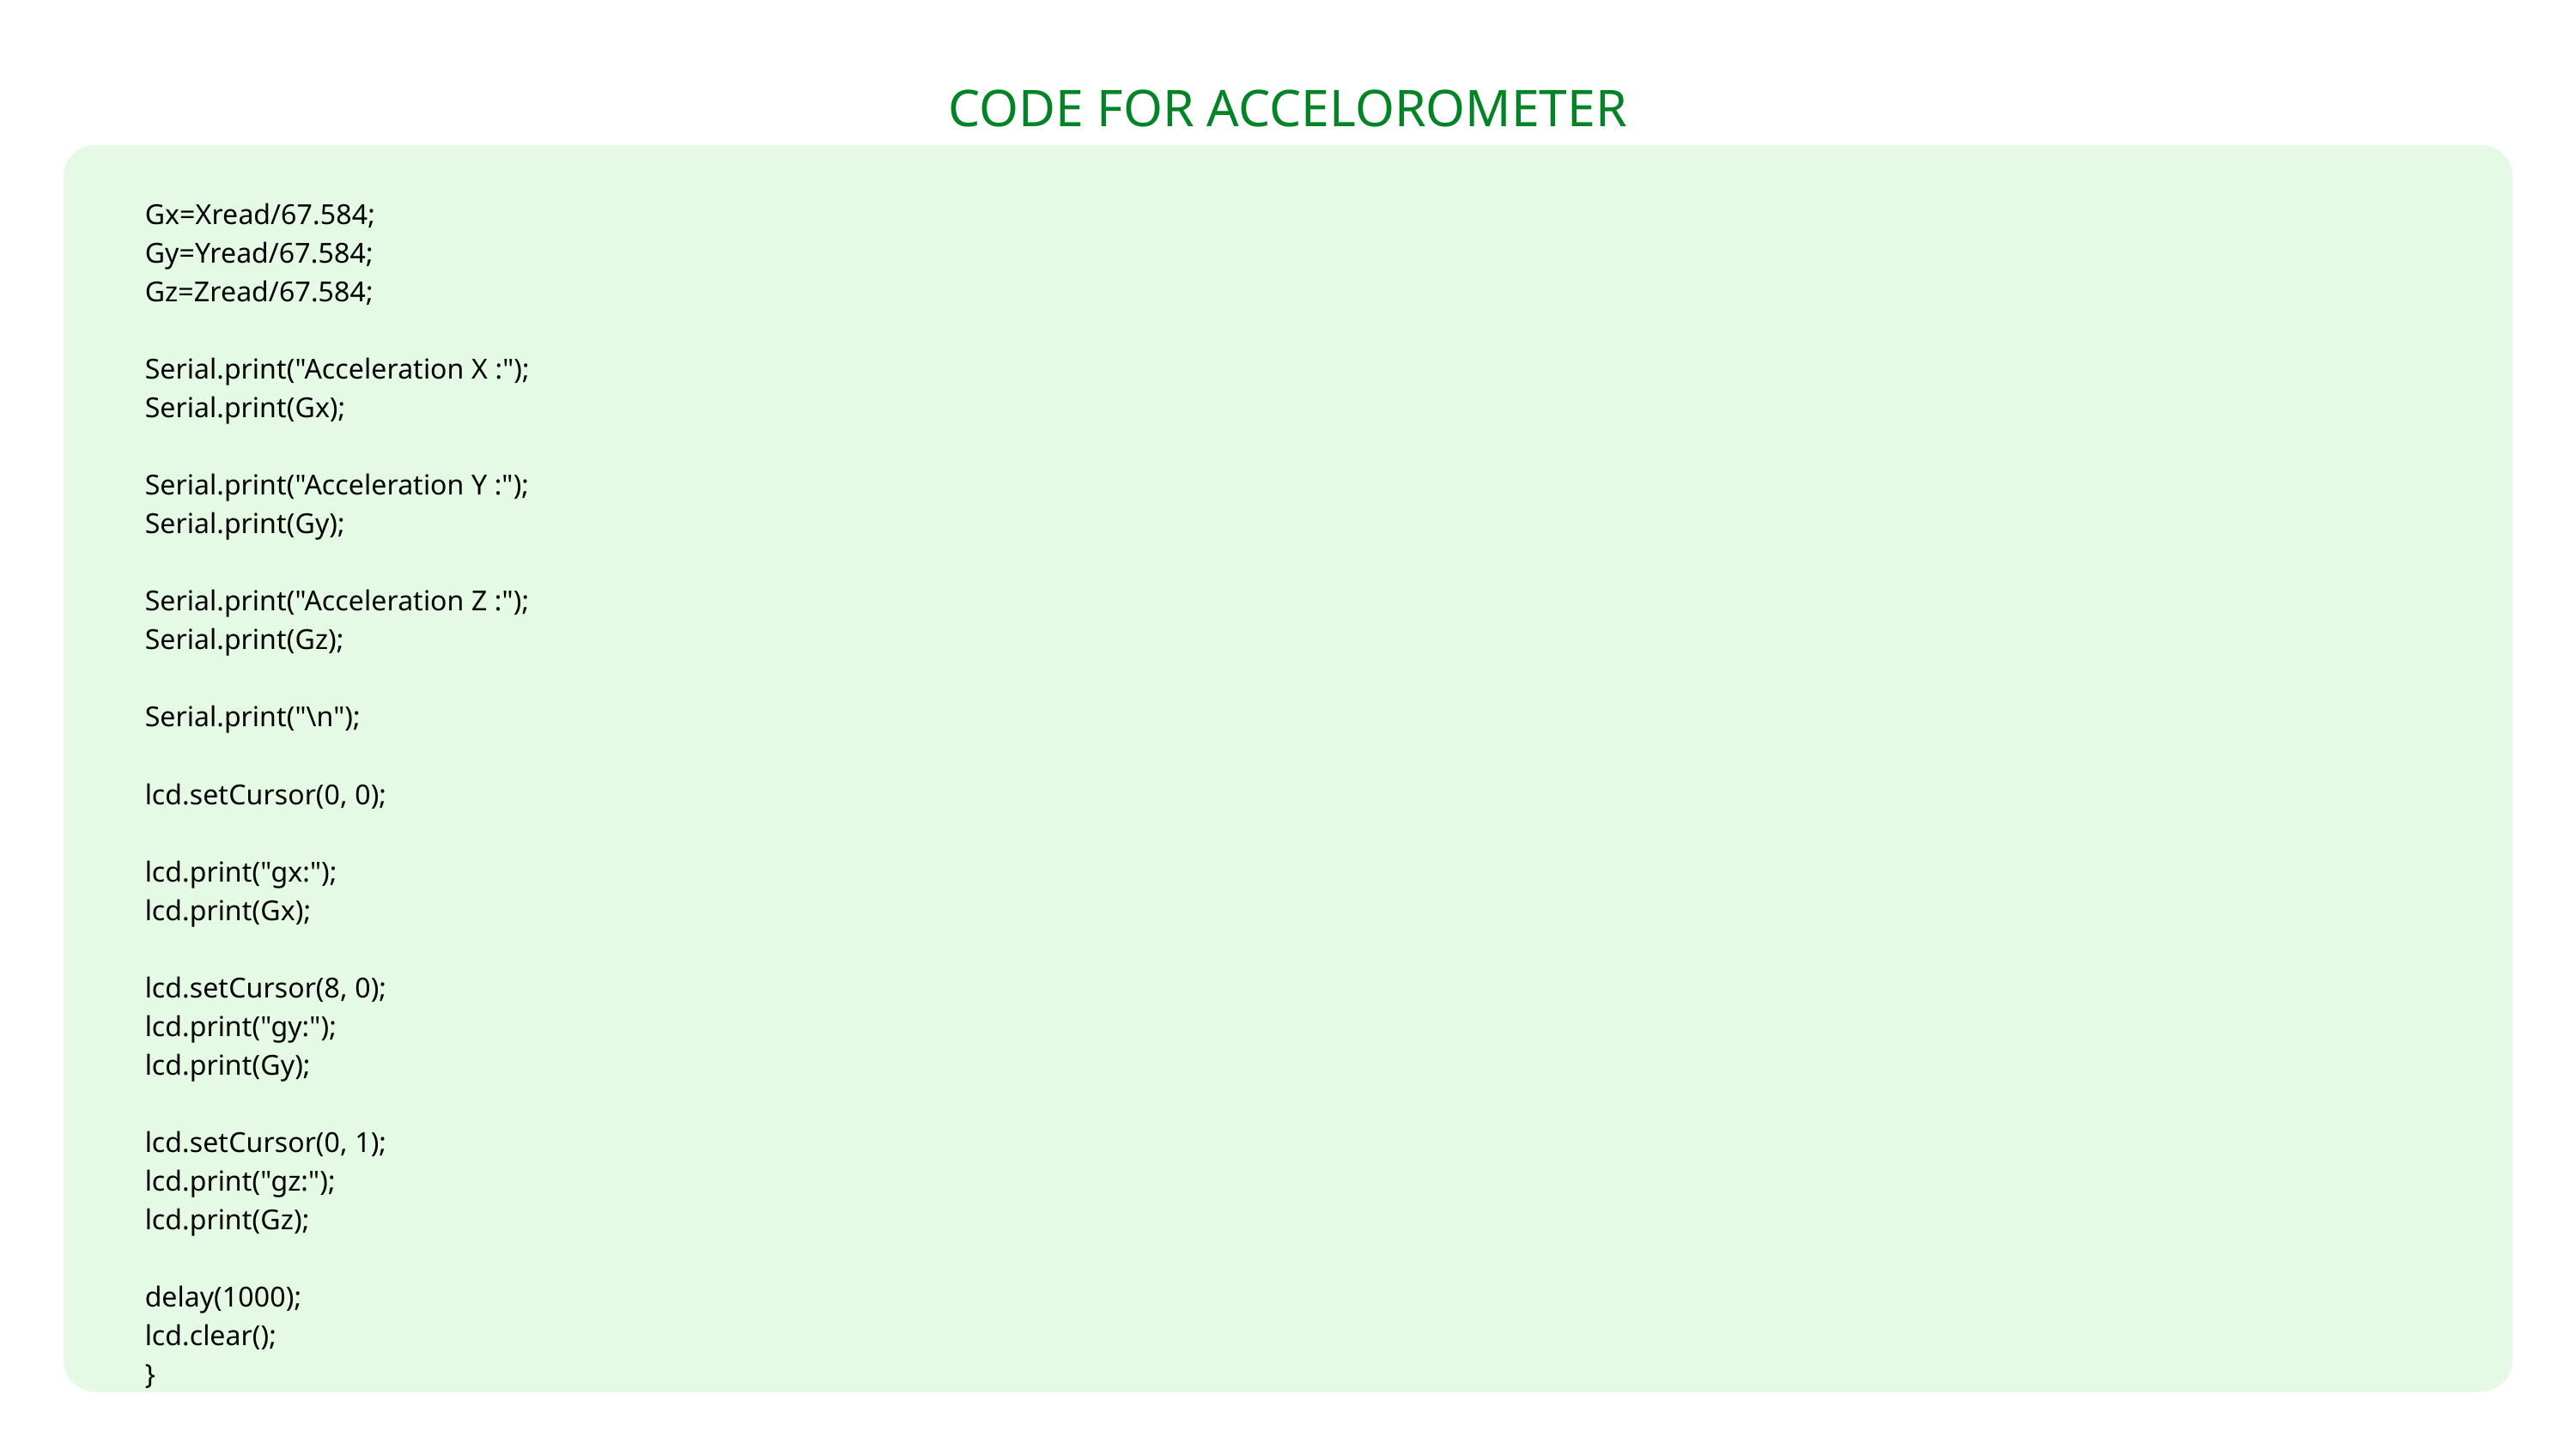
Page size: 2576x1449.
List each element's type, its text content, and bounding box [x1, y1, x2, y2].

text_box CODE FOR ACCELOROMETER [781, 65, 1795, 137]
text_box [63, 144, 2513, 1392]
